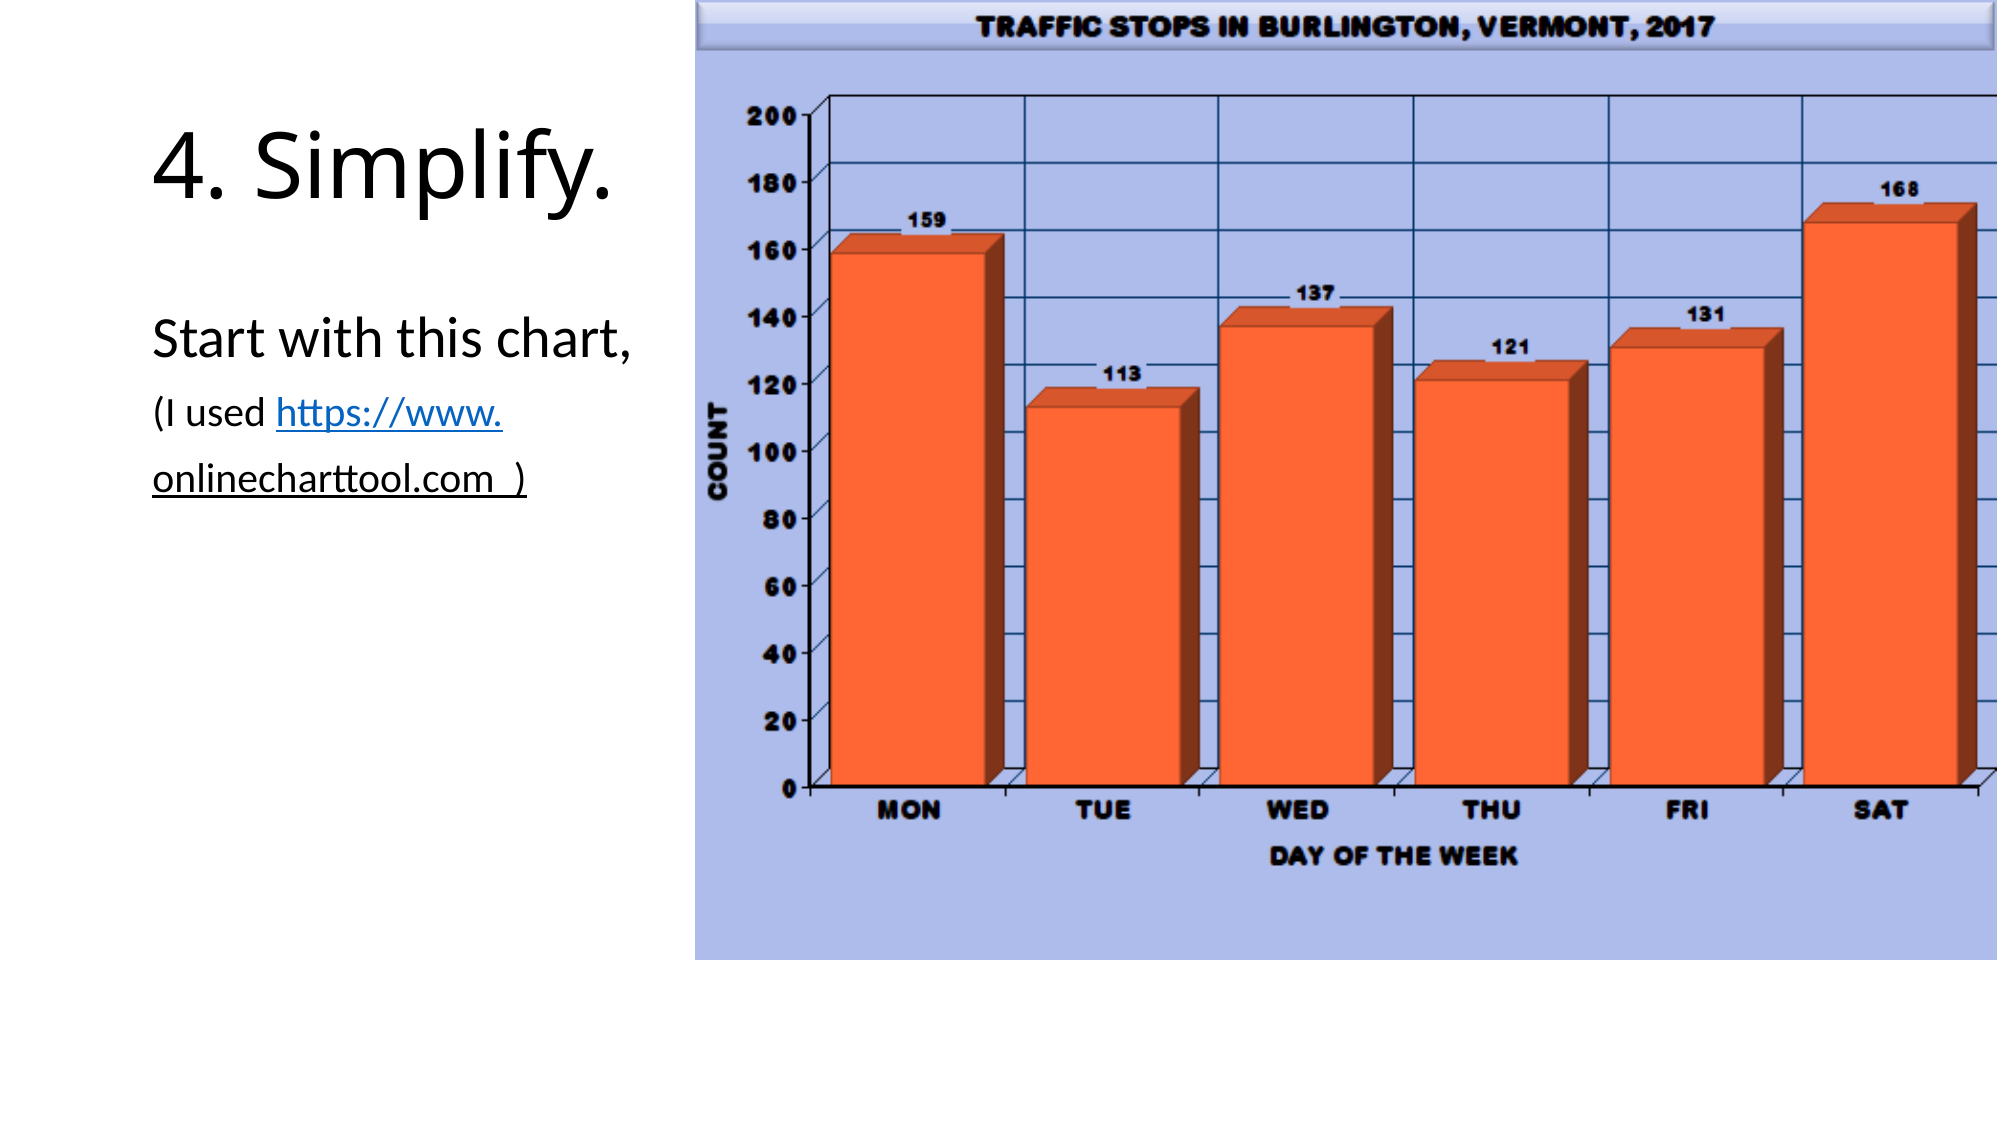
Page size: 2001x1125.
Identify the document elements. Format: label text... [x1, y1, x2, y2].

title 4. Simplify. [137, 59, 695, 278]
picture [695, 0, 1997, 960]
list Start with this chart, (I used https://www. onlinecharttool.com ) [137, 299, 727, 1046]
